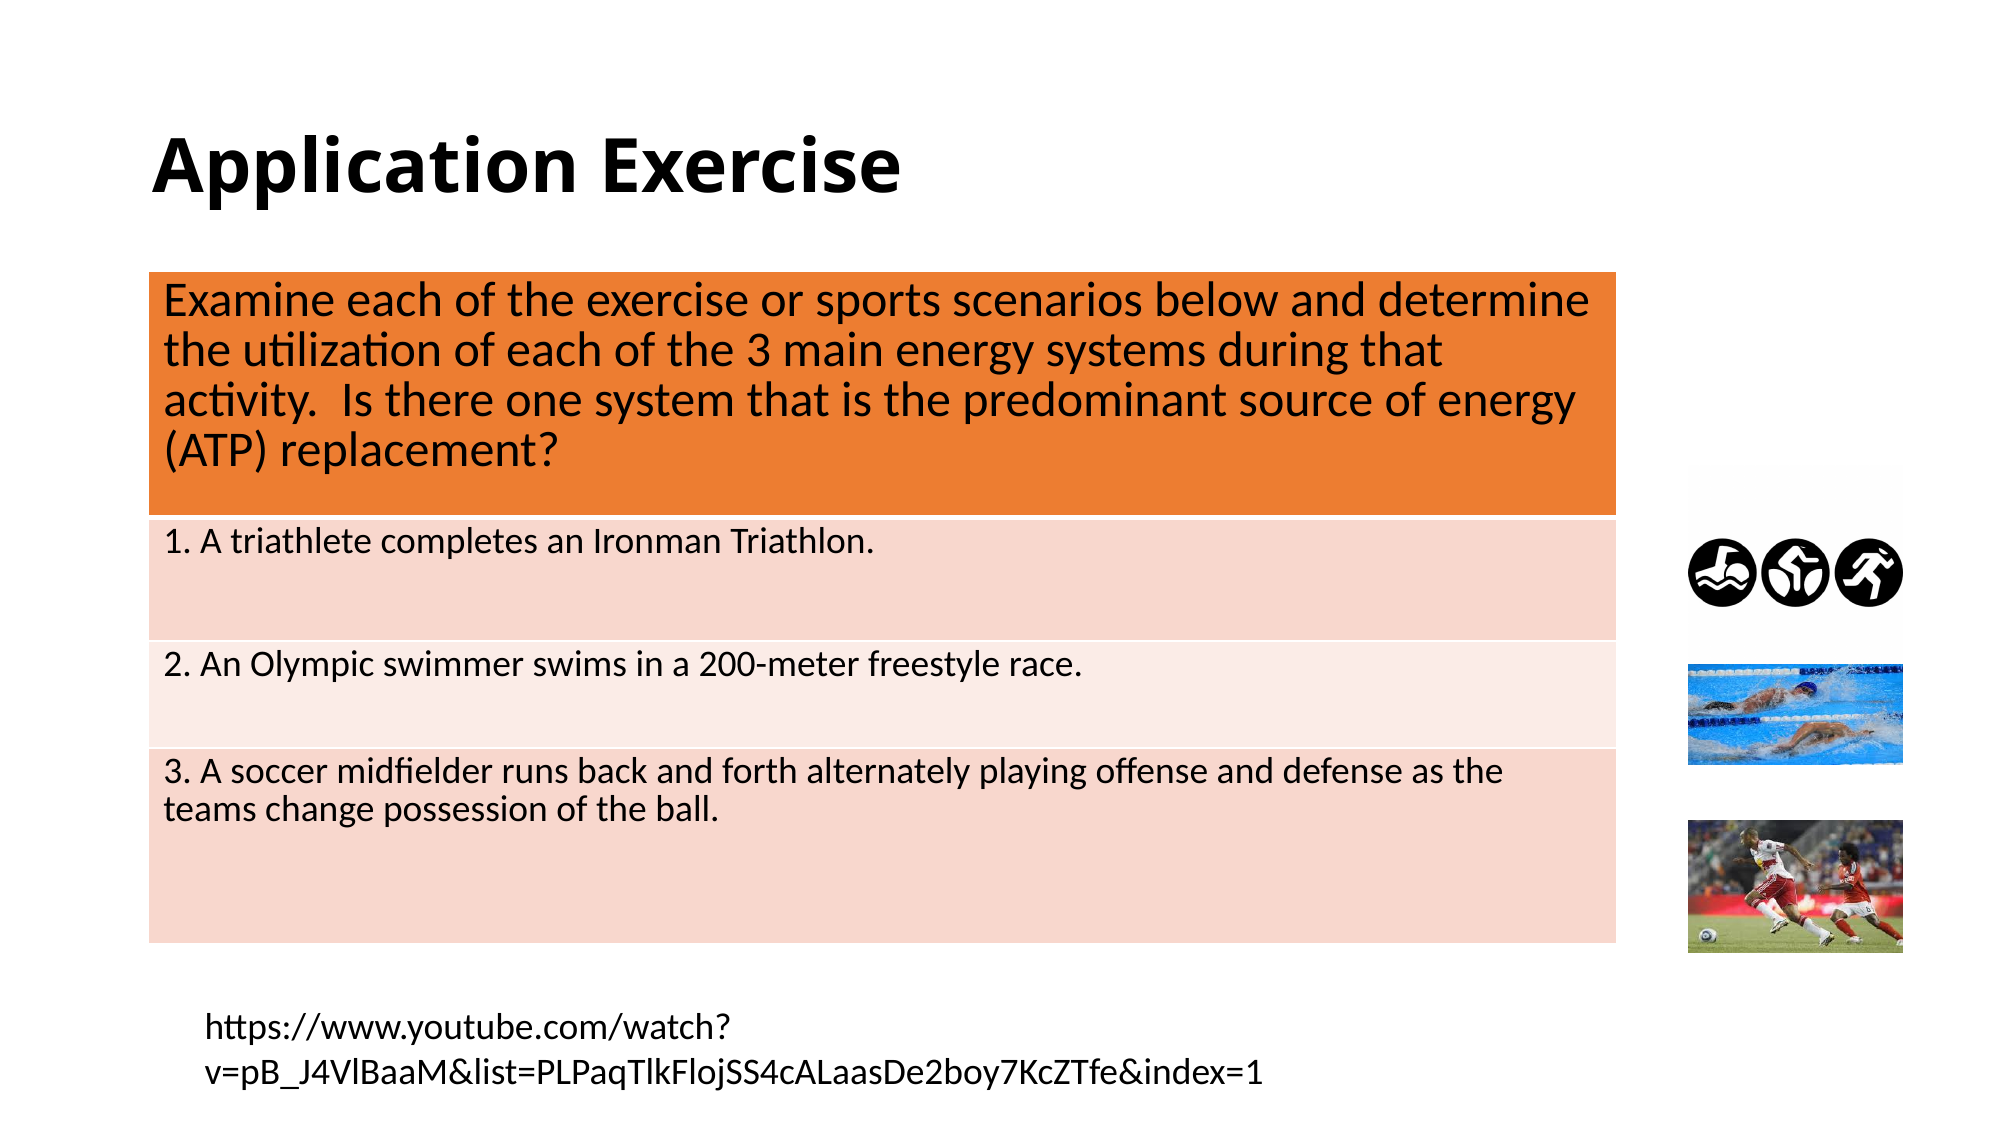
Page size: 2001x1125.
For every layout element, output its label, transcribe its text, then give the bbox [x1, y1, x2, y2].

table_header Examine each of the exercise or sports scenarios below and determine the utilization of each of the 3 main energy systems during that activity. Is there one system that is the predominant source of energy (ATP) replacement? [149, 272, 1616, 515]
picture [1688, 820, 1903, 953]
title Application Exercise [137, 59, 1863, 278]
picture [1688, 465, 1903, 765]
text_box https://www.youtube.com/watch?v=pB_J4VlBaaM&list=PLPaqTlkFlojSS4cALaasDe2boy7KcZTfe&index=1 [189, 994, 1335, 1100]
table_cell 3. A soccer midfielder runs back and forth alternately playing offense and defense as the teams change possession of the ball. [149, 749, 1616, 943]
table_cell 2. An Olympic swimmer swims in a 200-meter freestyle race. [149, 642, 1616, 747]
table_cell 1. A triathlete completes an Ironman Triathlon. [149, 520, 1616, 640]
